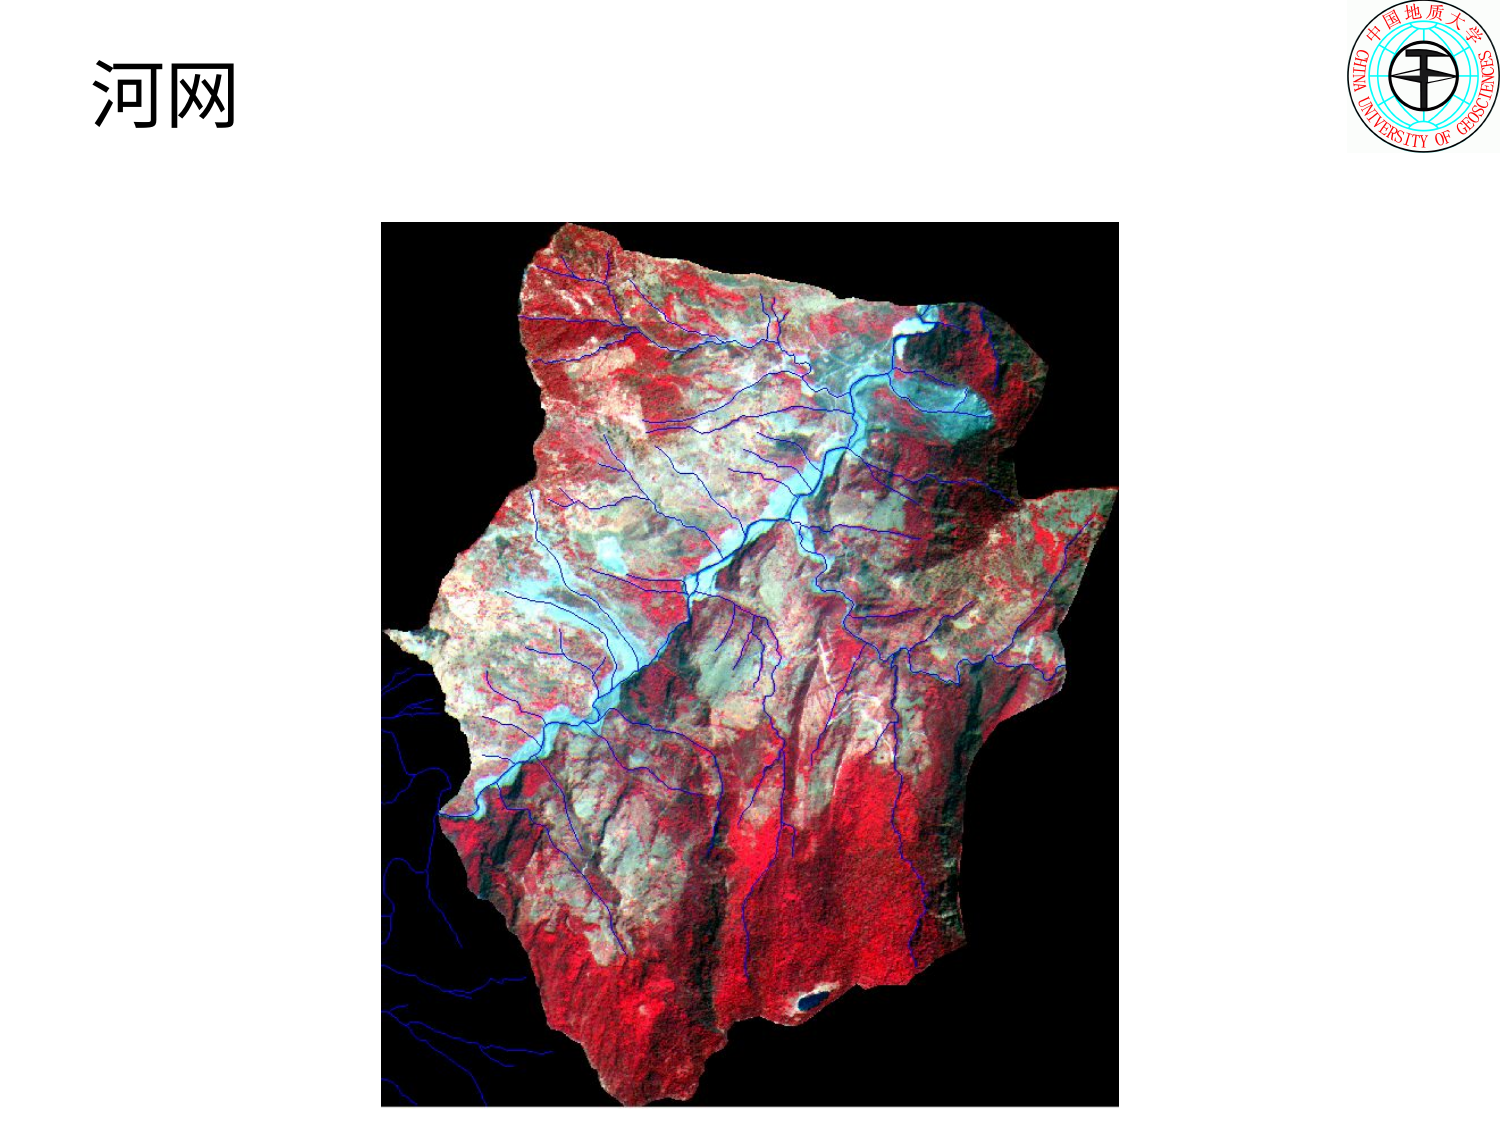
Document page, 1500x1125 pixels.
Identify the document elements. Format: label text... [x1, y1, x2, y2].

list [380, 222, 1119, 1109]
picture [1347, 0, 1500, 153]
title 河网 [74, 44, 1426, 141]
